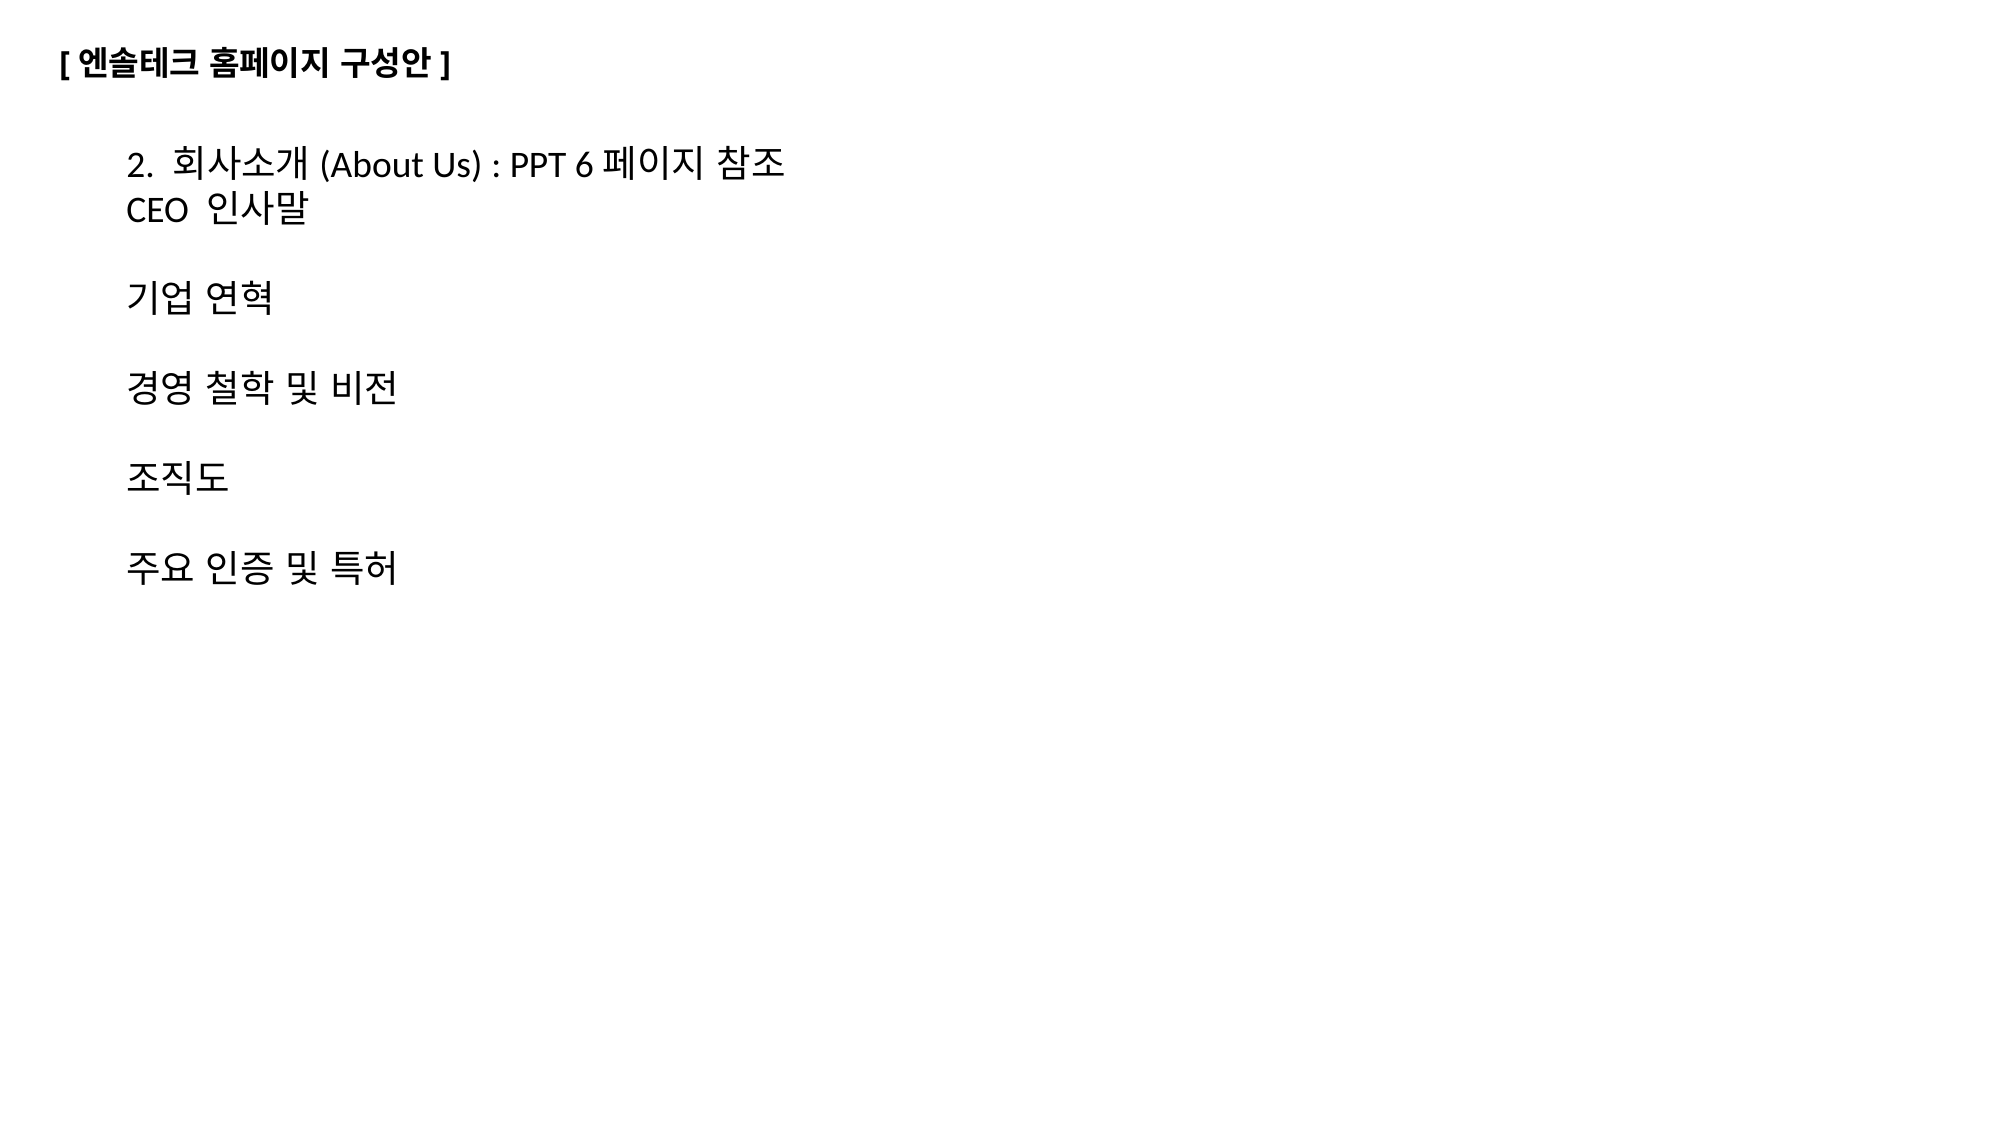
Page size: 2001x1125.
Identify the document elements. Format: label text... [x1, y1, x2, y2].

title [엔솔테크 홈페이지 구성안] [44, 21, 1770, 109]
text_box 2. 회사소개(About Us) : PPT 6페이지 참조 CEO 인사말 기업 연혁 경영 철학 및 비전 조직도 주요 인증 및 특허 [111, 132, 1112, 642]
